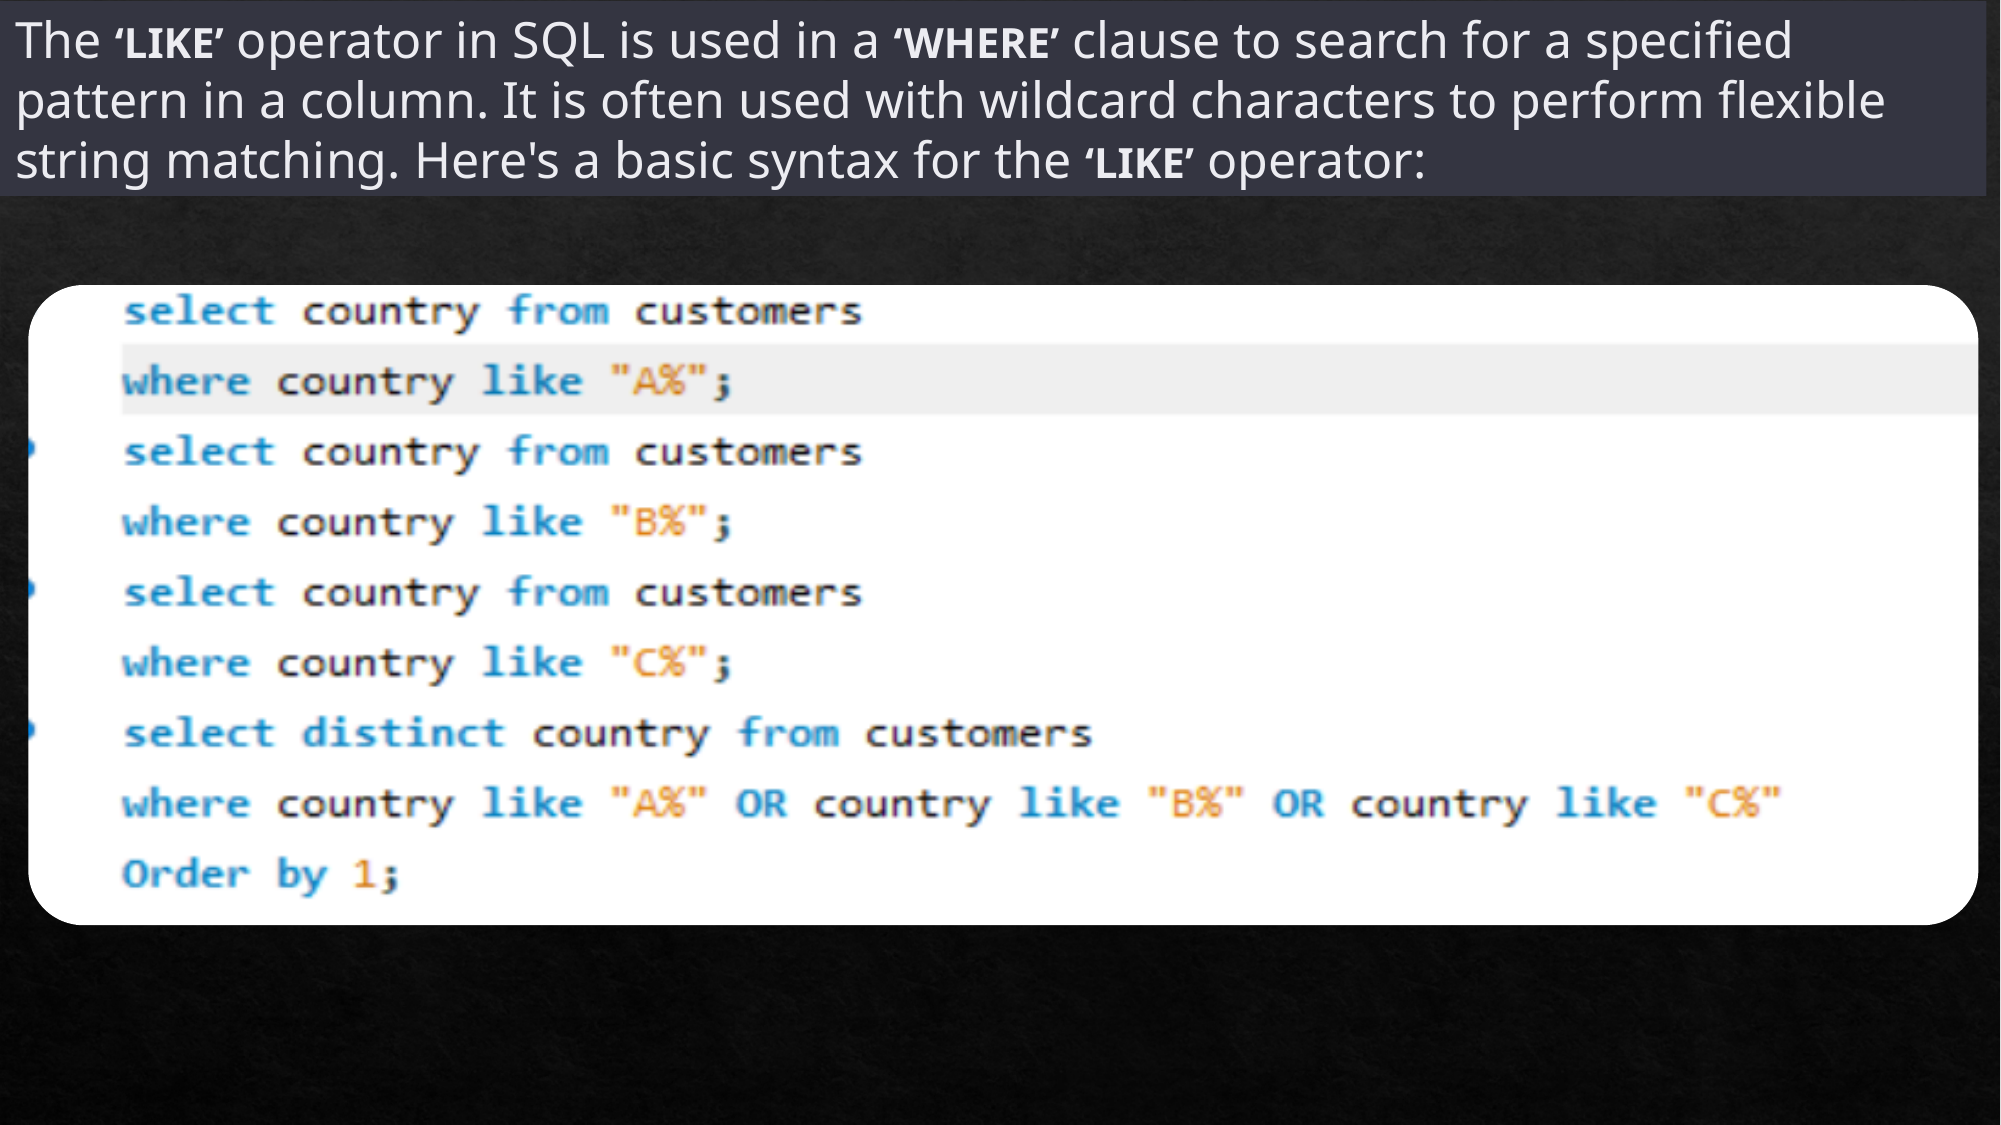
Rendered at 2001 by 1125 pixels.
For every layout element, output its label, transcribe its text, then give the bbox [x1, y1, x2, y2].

text_box The ‘LIKE’ operator in SQL is used in a ‘WHERE’ clause to search for a specified pattern in a column. It is often used with wildcard characters to perform flexible string matching. Here's a basic syntax for the ‘LIKE’ operator: [0, 0, 1987, 196]
picture [28, 284, 1979, 926]
